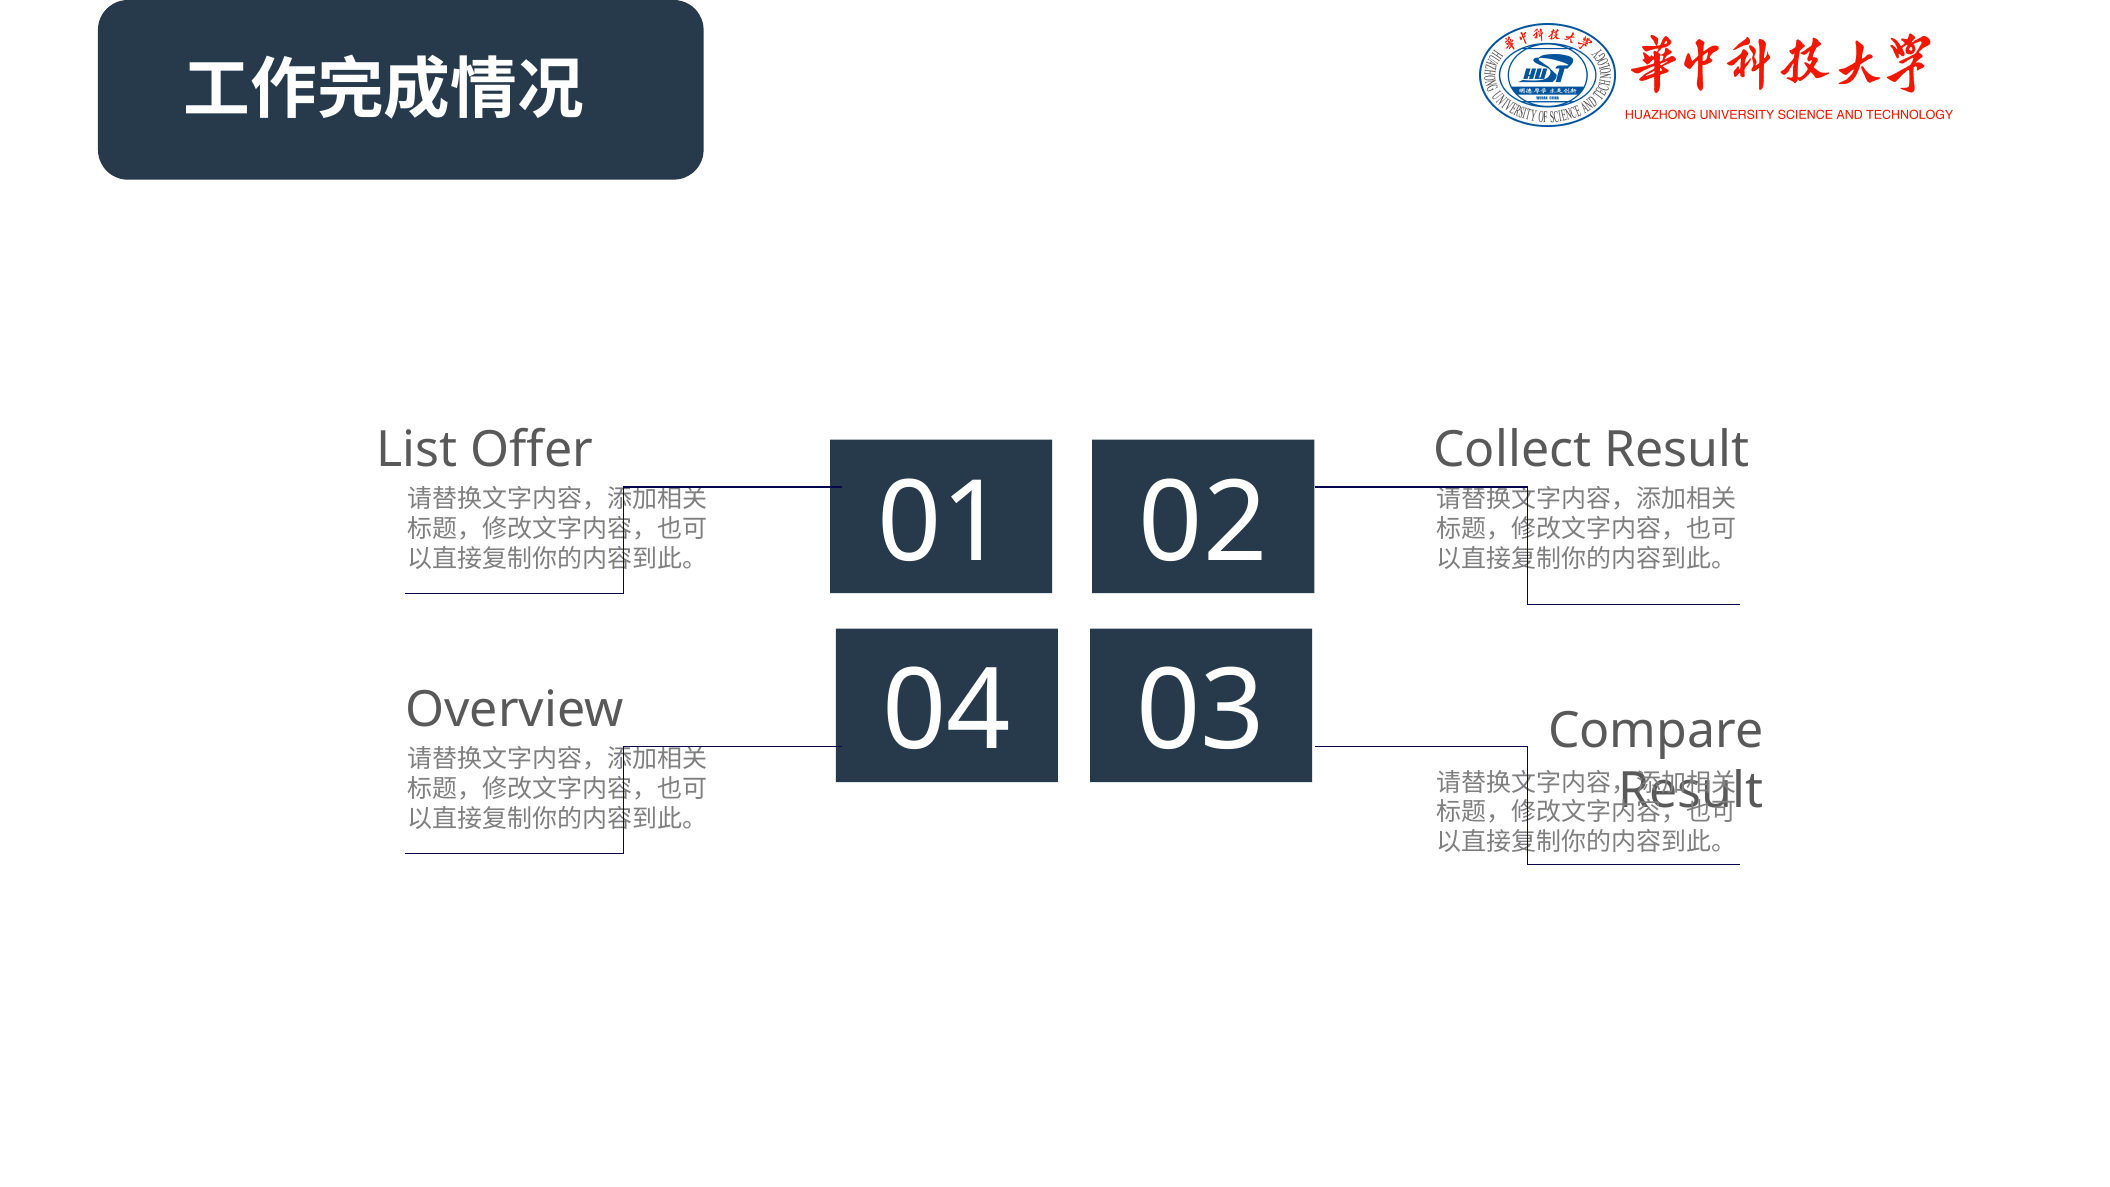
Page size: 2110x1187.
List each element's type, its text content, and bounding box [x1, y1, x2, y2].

text_box 请替换文字内容，添加相关标题，修改文字内容，也可以直接复制你的内容到此。 [1421, 474, 1765, 580]
text_box Overview [405, 676, 772, 737]
text_box List Offer [227, 416, 594, 477]
text_box 工作完成情况 [168, 37, 599, 133]
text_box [404, 746, 843, 854]
text_box 请替换文字内容，添加相关标题，修改文字内容，也可以直接复制你的内容到此。 [1740, 758, 1765, 864]
picture [1479, 23, 1953, 128]
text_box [1314, 486, 1740, 605]
text_box 请替换文字内容，添加相关标题，修改文字内容，也可以直接复制你的内容到此。 [393, 474, 736, 580]
text_box 请替换文字内容，添加相关标题，修改文字内容，也可以直接复制你的内容到此。 [393, 735, 736, 840]
text_box 01 [830, 439, 1053, 594]
text_box [96, 0, 705, 181]
text_box 04 [835, 628, 1058, 783]
text_box Compare Result [1397, 697, 1764, 758]
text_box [404, 486, 843, 594]
text_box 02 [1092, 439, 1315, 594]
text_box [1314, 746, 1740, 865]
text_box 03 [1090, 628, 1313, 783]
text_box Collect Result [1433, 416, 1799, 477]
